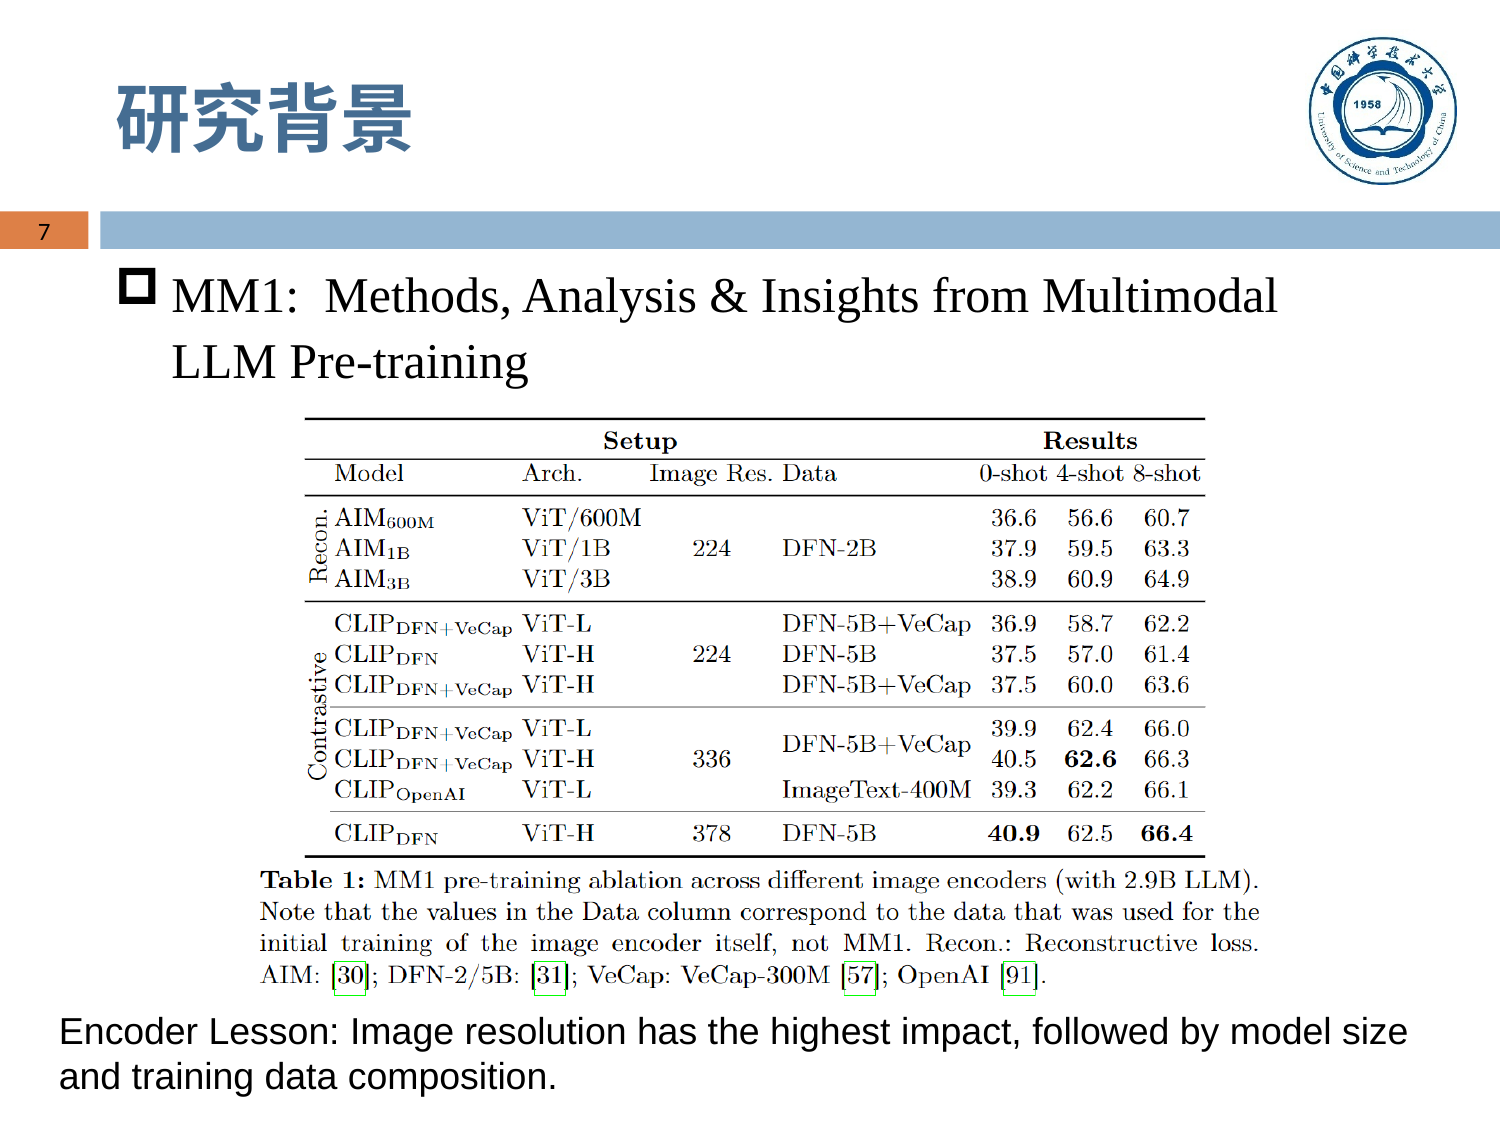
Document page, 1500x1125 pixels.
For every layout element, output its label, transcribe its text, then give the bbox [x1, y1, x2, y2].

text_box MM1: Methods, Analysis & Insights from Multimodal LLM Pre-training [100, 249, 1409, 462]
text_box Encoder Lesson: Image resolution has the highest impact, followed by model size and training data composition. [44, 999, 1436, 1105]
picture [1305, 29, 1457, 185]
slide_number 7 [0, 211, 89, 250]
picture [250, 403, 1259, 998]
title 研究背景 [100, 35, 1438, 198]
